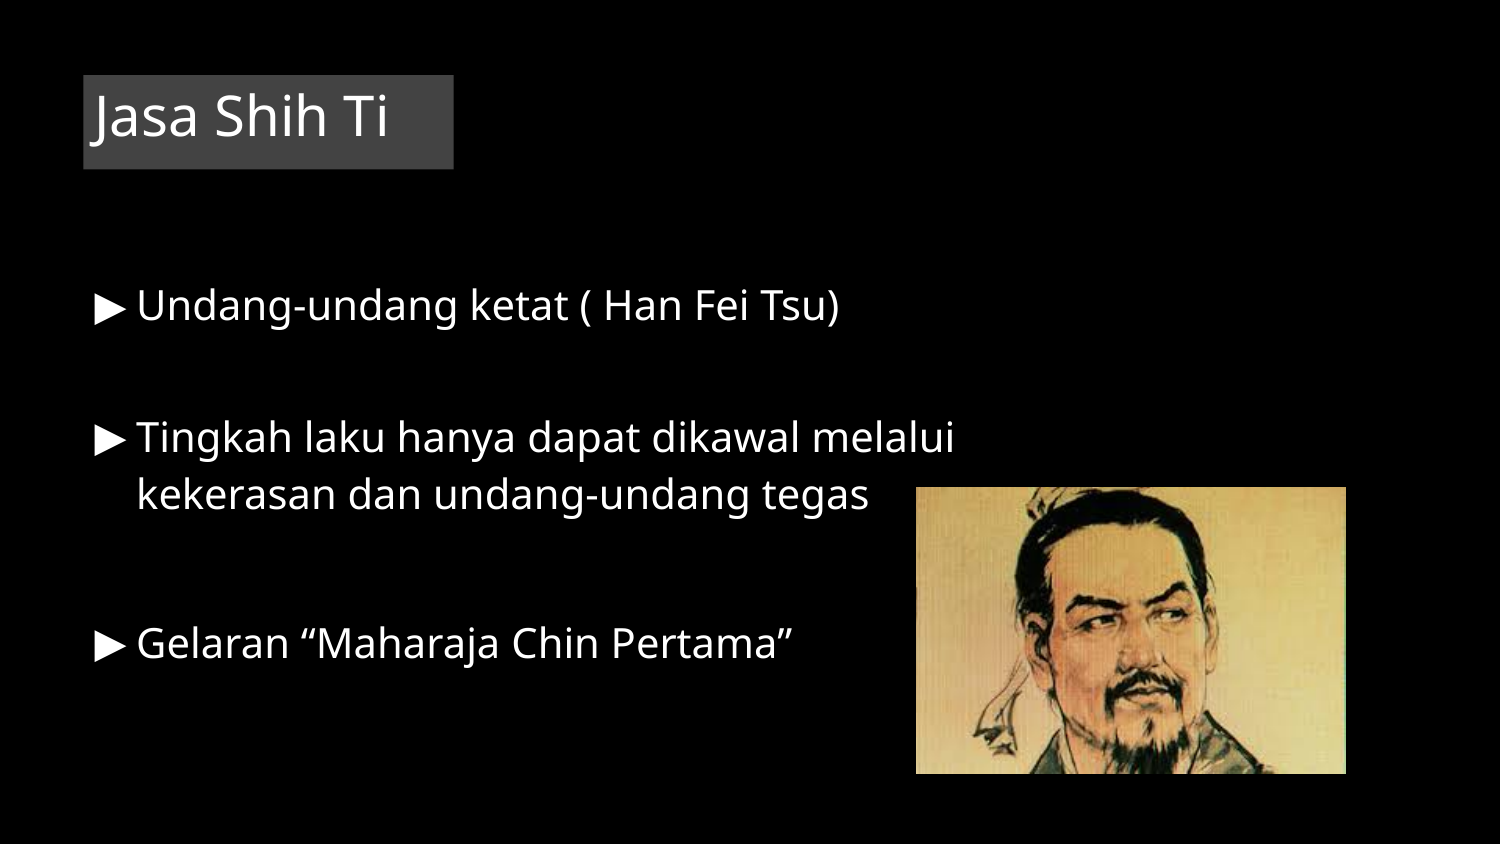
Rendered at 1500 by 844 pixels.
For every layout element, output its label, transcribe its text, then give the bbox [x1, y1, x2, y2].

title Jasa Shih Ti [83, 75, 454, 170]
list Undang-undang ketat ( Han Fei Tsu) Tingkah laku hanya dapat dikawal melalui kekerasan dan undang-undang tegas Gelaran “Maharaja Chin Pertama” [83, 265, 1141, 744]
picture [916, 487, 1347, 774]
